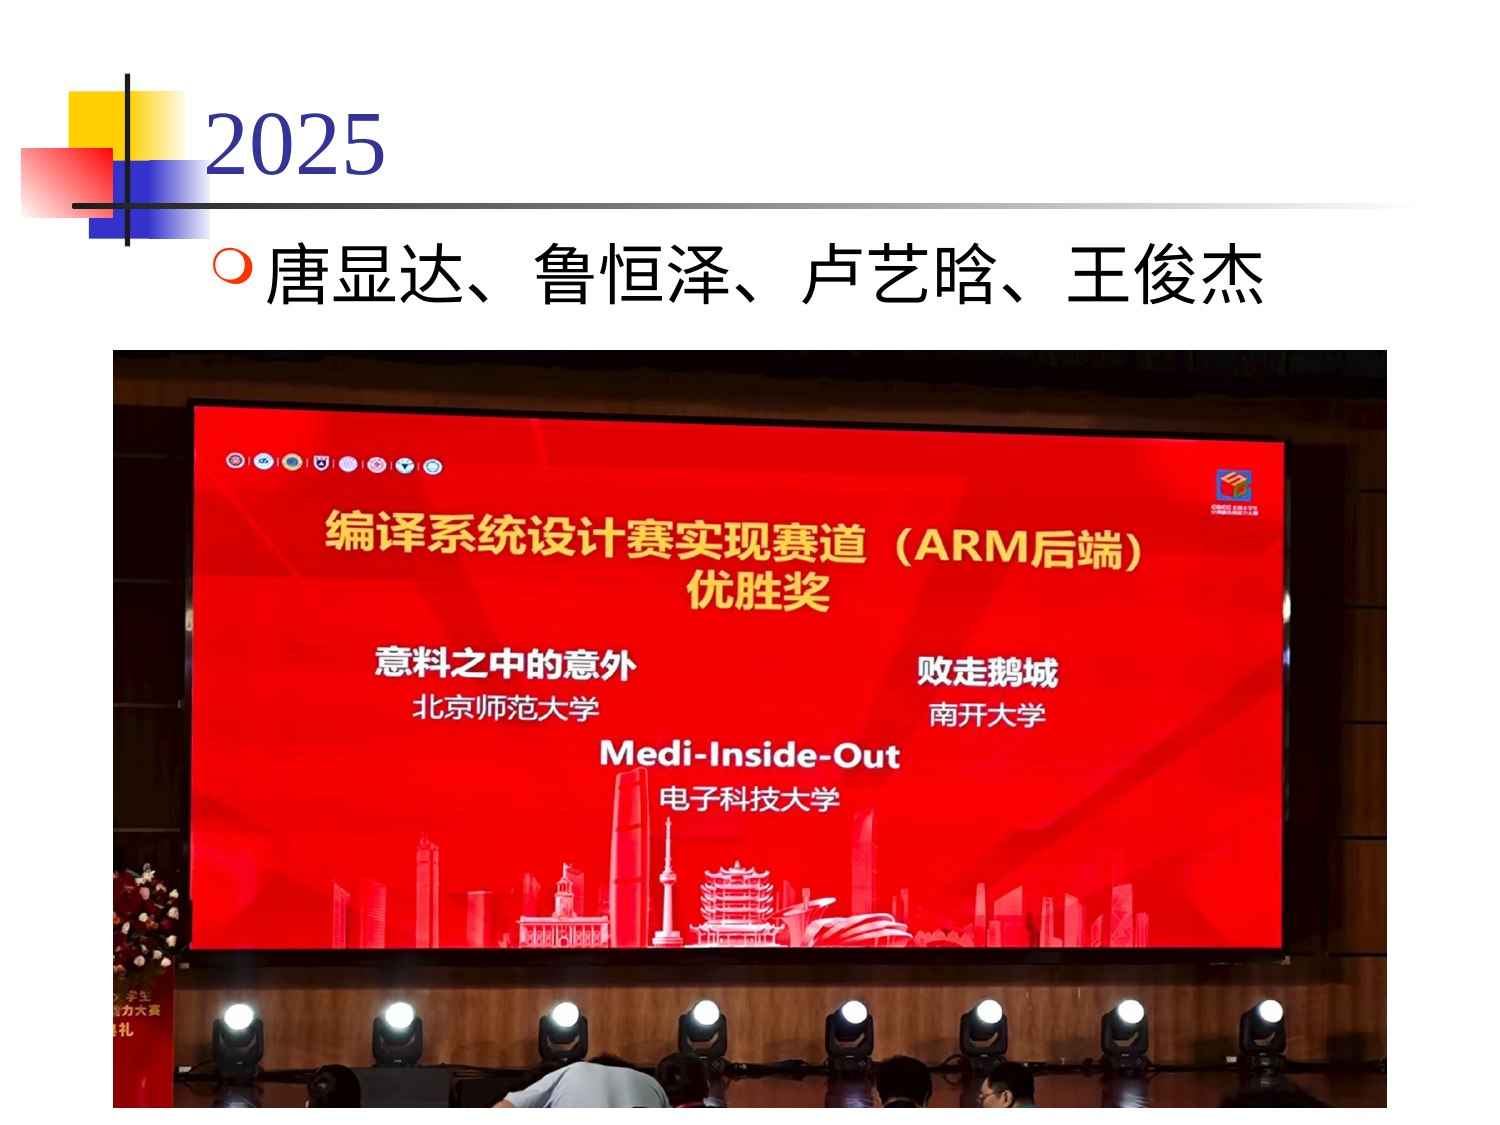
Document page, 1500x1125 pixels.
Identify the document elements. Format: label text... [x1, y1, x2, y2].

list 唐显达、鲁恒泽、卢艺晗、王俊杰 [193, 224, 1469, 1000]
title 2025 [188, 12, 1468, 200]
picture [113, 350, 1387, 1108]
